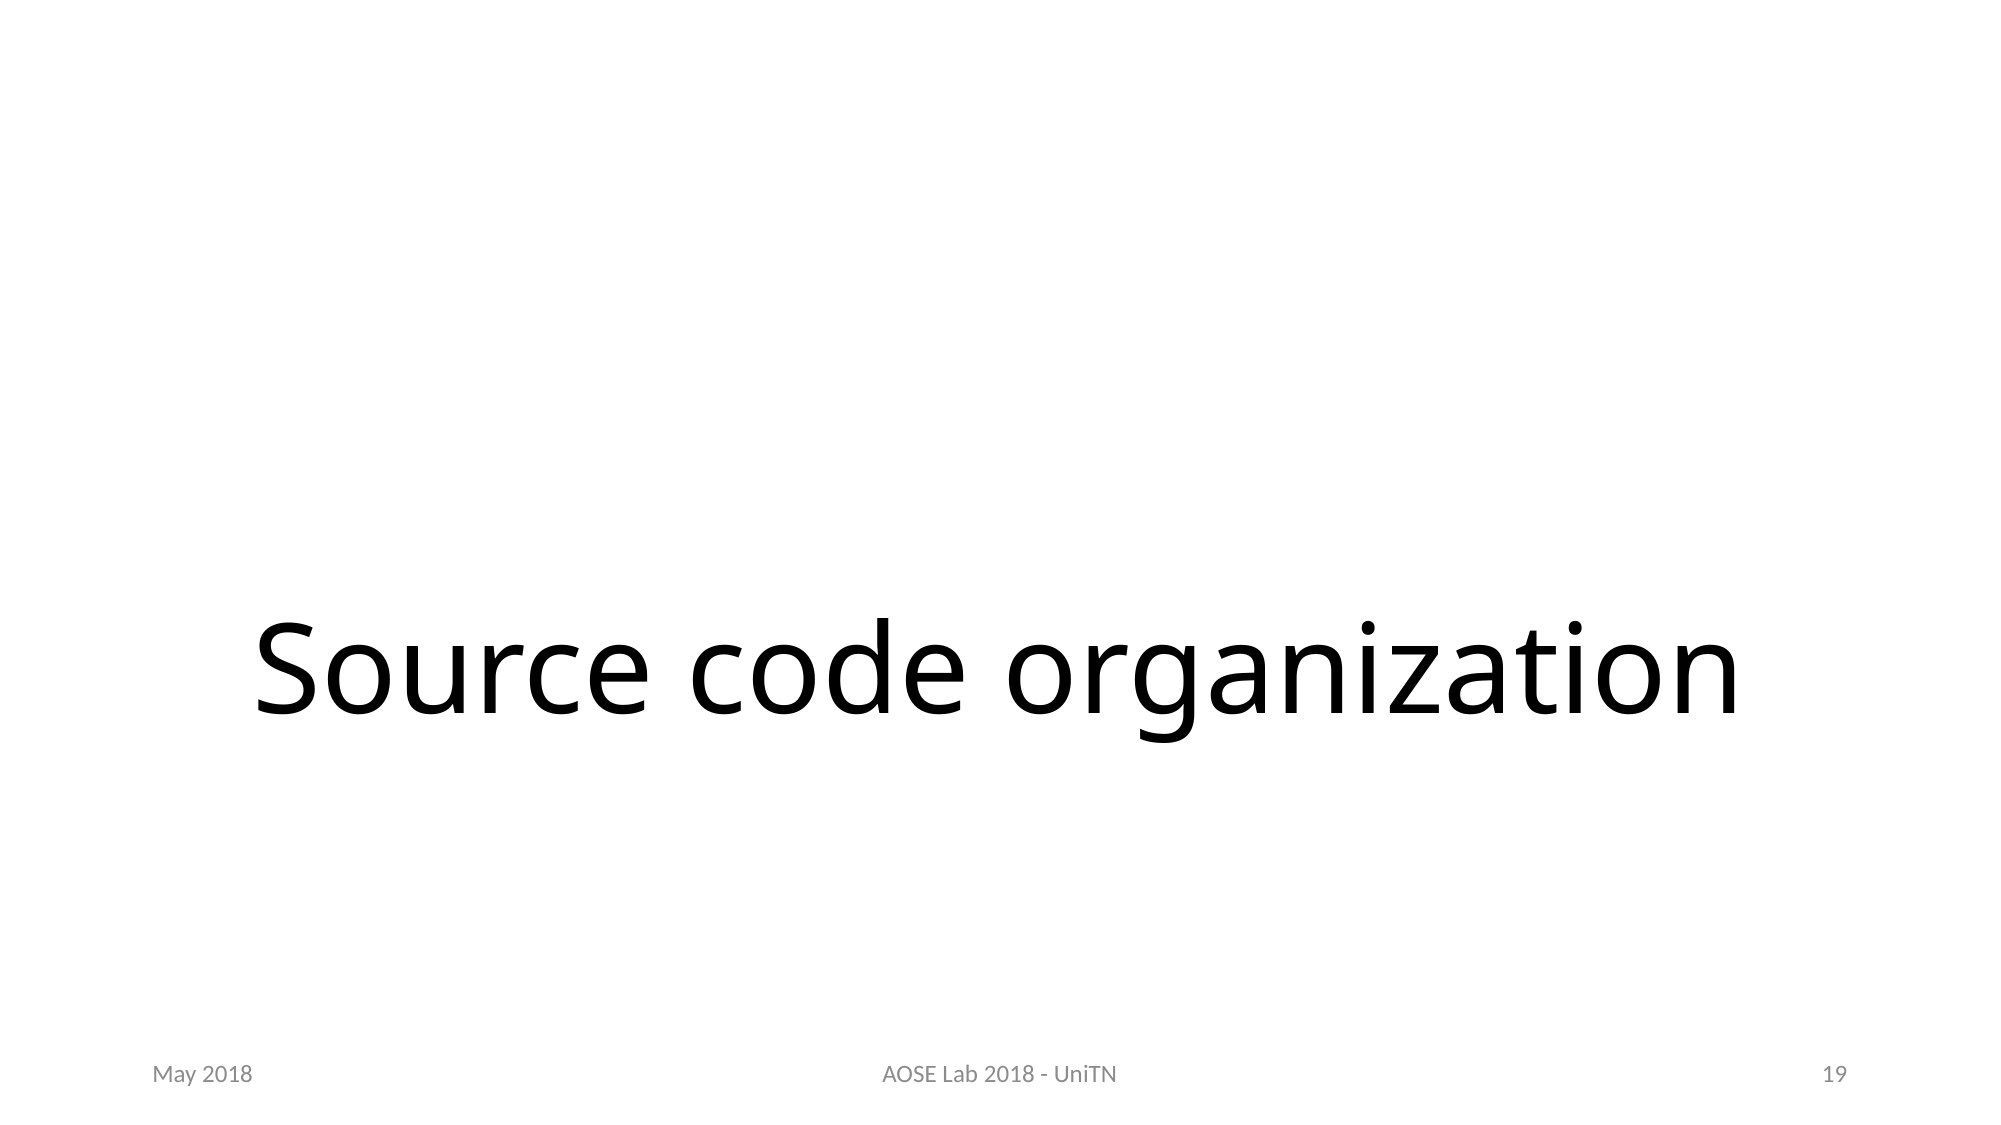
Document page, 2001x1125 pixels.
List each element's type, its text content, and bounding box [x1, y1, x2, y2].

slide_number 19 [1412, 1042, 1863, 1103]
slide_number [137, 1042, 588, 1103]
title Source code organization [136, 280, 1862, 749]
footer AOSE Lab 2018 - UniTN [662, 1042, 1338, 1103]
